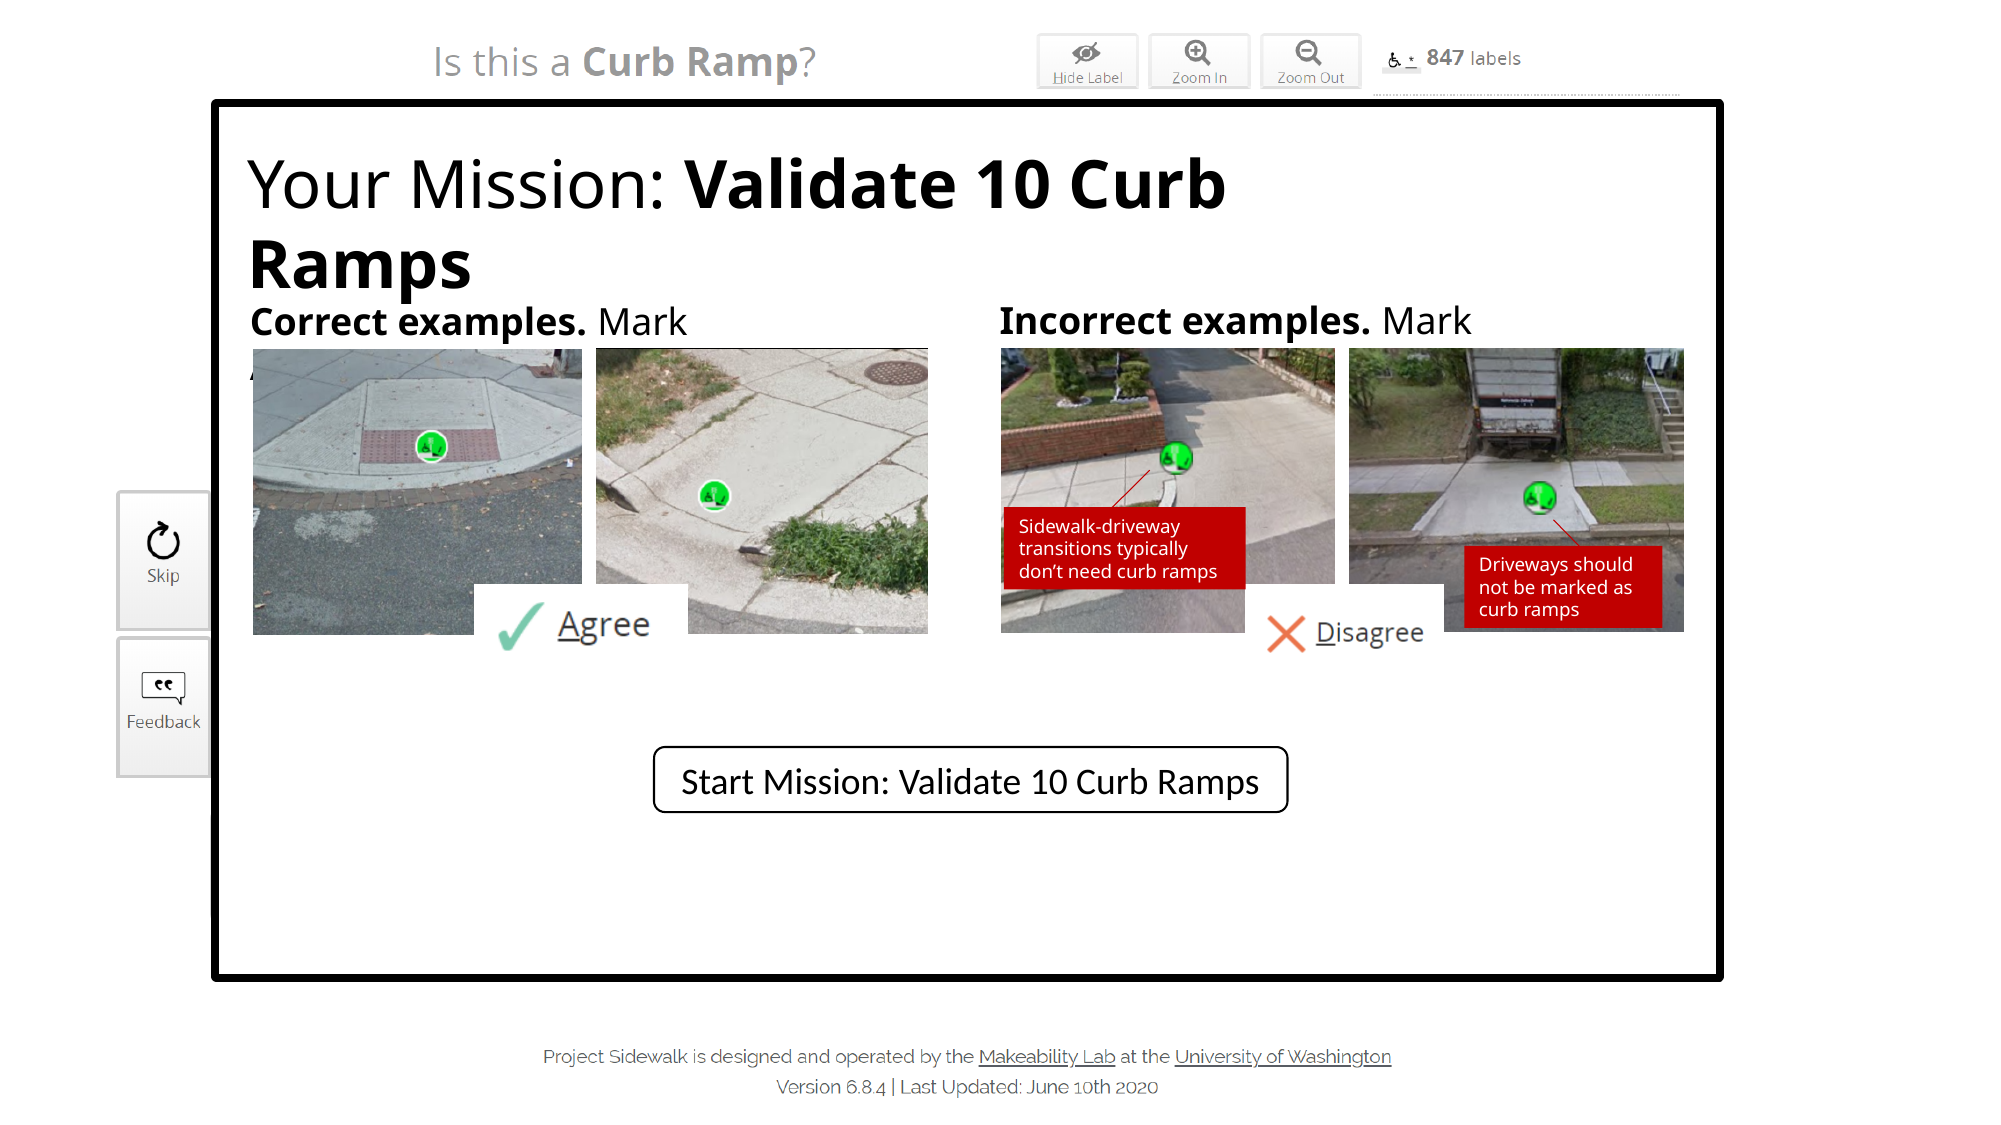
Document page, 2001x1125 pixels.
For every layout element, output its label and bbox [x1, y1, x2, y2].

text_box [1099, 470, 1150, 520]
picture [42, 0, 1958, 1125]
text_box [1553, 519, 1596, 563]
text_box [253, 348, 928, 635]
text_box [1001, 348, 1684, 633]
